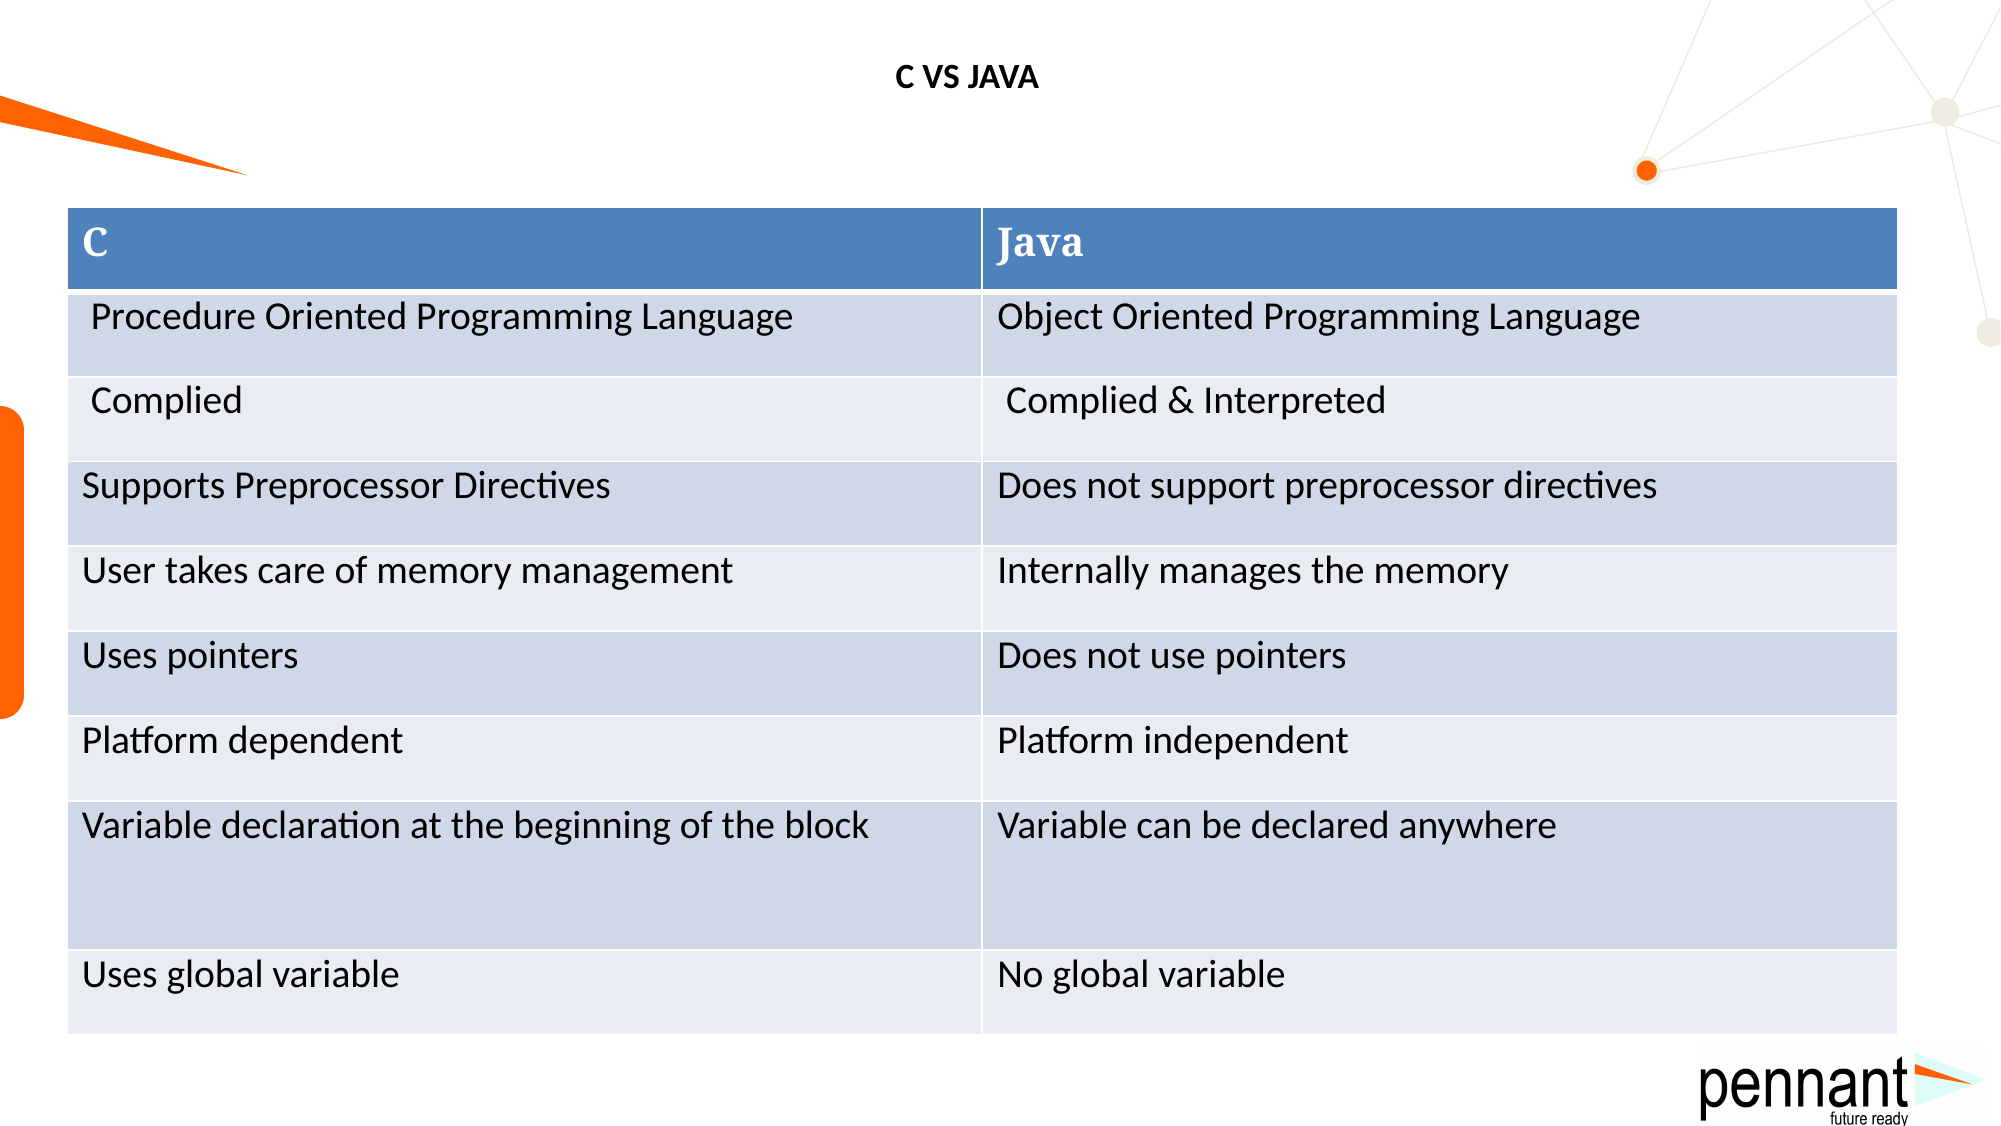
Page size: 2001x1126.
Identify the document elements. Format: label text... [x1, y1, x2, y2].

table_cell Variable declaration at the beginning of the block [68, 802, 981, 949]
table_cell Internally manages the memory [983, 547, 1897, 630]
table_cell Uses pointers [68, 632, 981, 715]
table_cell Uses global variable [68, 951, 981, 1034]
table_cell Does not support preprocessor directives [983, 462, 1897, 545]
picture [1697, 1045, 1986, 1126]
table_cell Platform dependent [68, 717, 981, 800]
table_cell Supports Preprocessor Directives [68, 462, 981, 545]
table_cell Procedure Oriented Programming Language [68, 295, 981, 376]
title C VS JAVA [67, 45, 1868, 146]
table_cell Complied & Interpreted [983, 378, 1897, 461]
table_cell No global variable [983, 951, 1897, 1034]
table_cell User takes care of memory management [68, 547, 981, 630]
table_cell Object Oriented Programming Language [983, 295, 1897, 376]
table_cell Platform independent [983, 717, 1897, 800]
table_header C [68, 208, 981, 289]
table_cell Does not use pointers [983, 632, 1897, 715]
table_header Java [983, 208, 1897, 289]
table_cell Complied [68, 378, 981, 461]
table_cell Variable can be declared anywhere [983, 802, 1897, 949]
